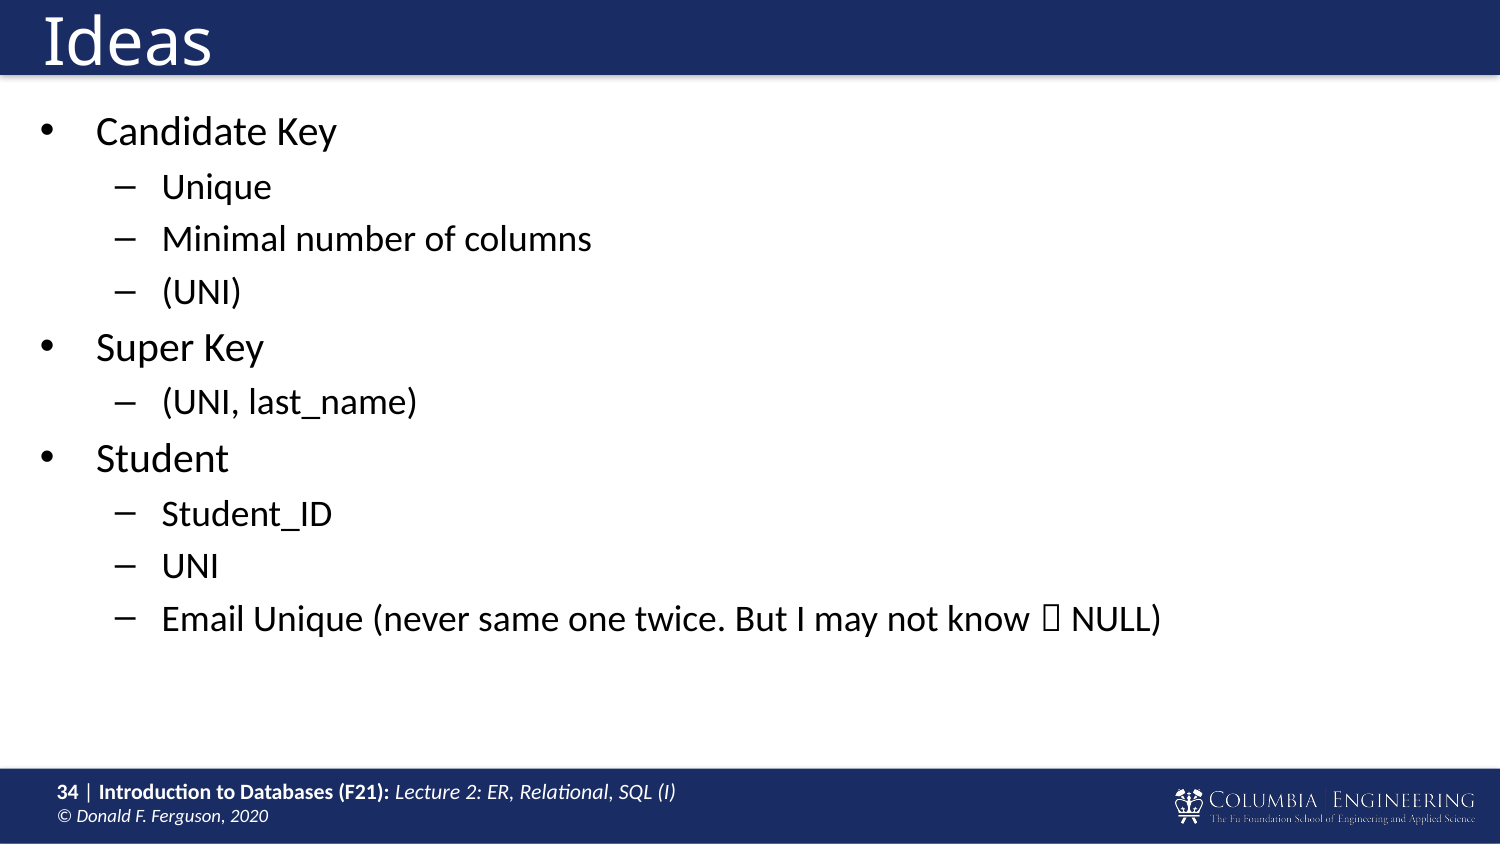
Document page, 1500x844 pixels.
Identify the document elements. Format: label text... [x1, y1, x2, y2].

title Ideas [28, 0, 1450, 73]
list Candidate Key Unique Minimal number of columns (UNI) Super Key (UNI, last_name) Student Student_ID UNI Email Unique (never same one twice. But I may not know  NULL) [24, 96, 1475, 760]
